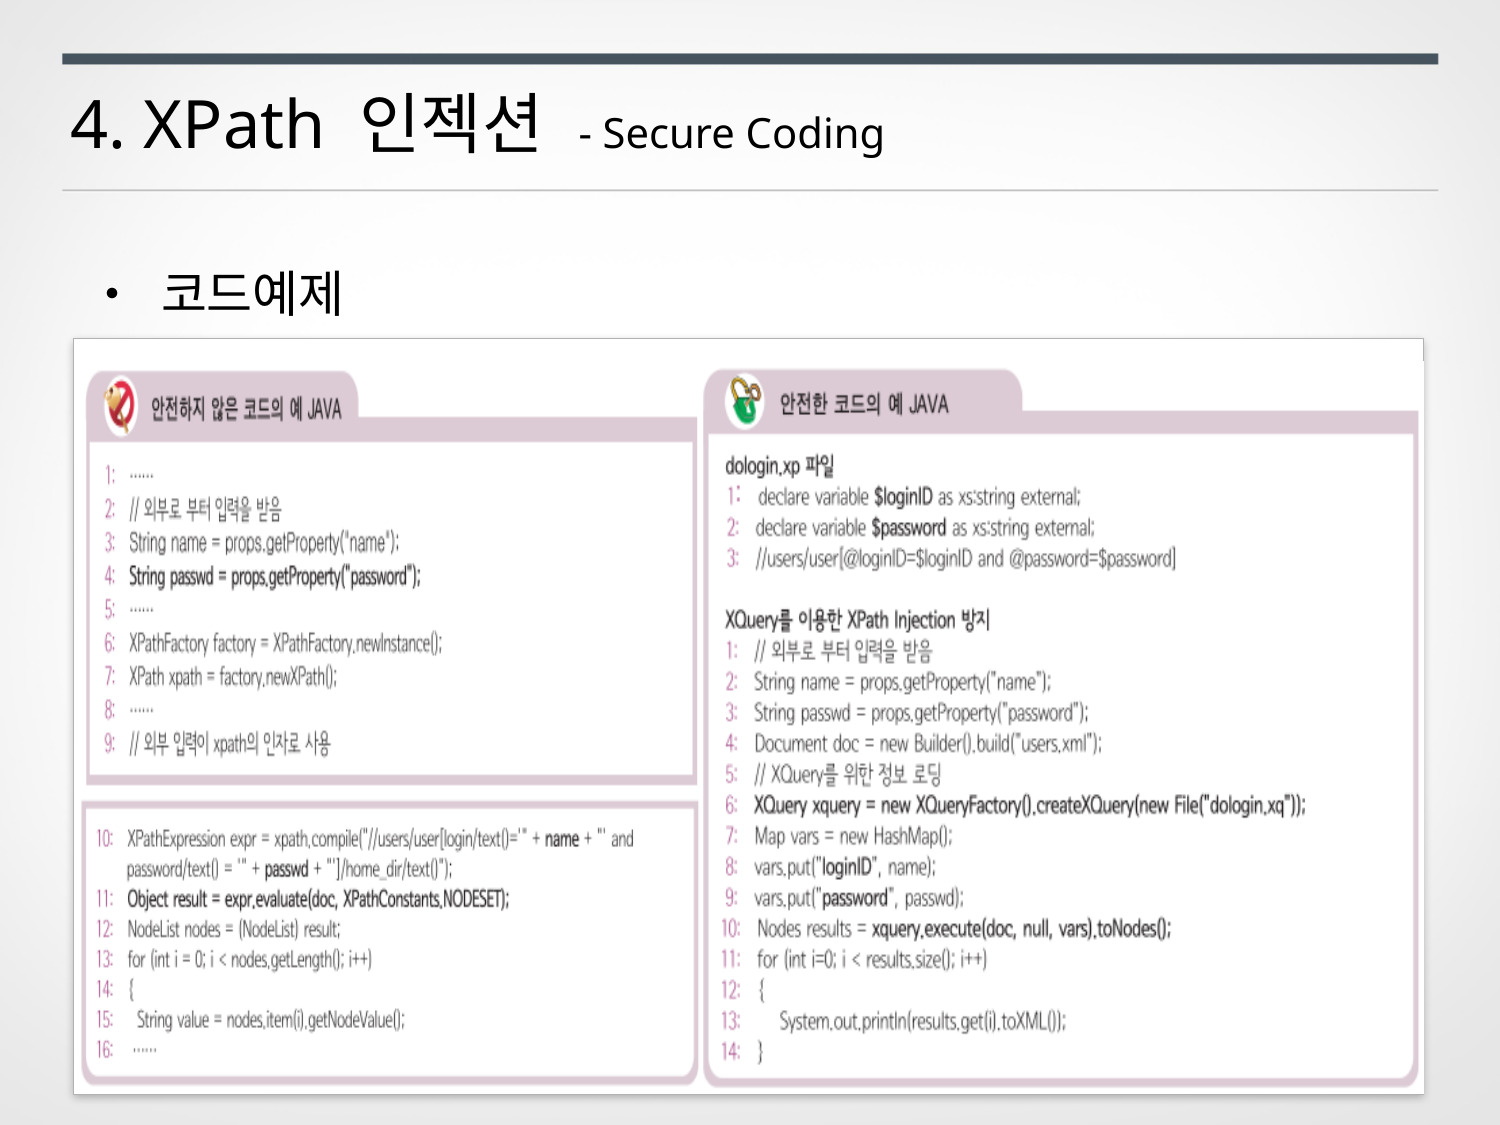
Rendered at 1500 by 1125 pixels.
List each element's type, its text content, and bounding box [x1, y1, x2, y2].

picture [0, 0, 1500, 1125]
text_box • 코드예제 [73, 255, 1424, 330]
text_box 4. XPath 인젝션 - Secure Coding [70, 74, 1424, 173]
text_box [73, 338, 1424, 803]
